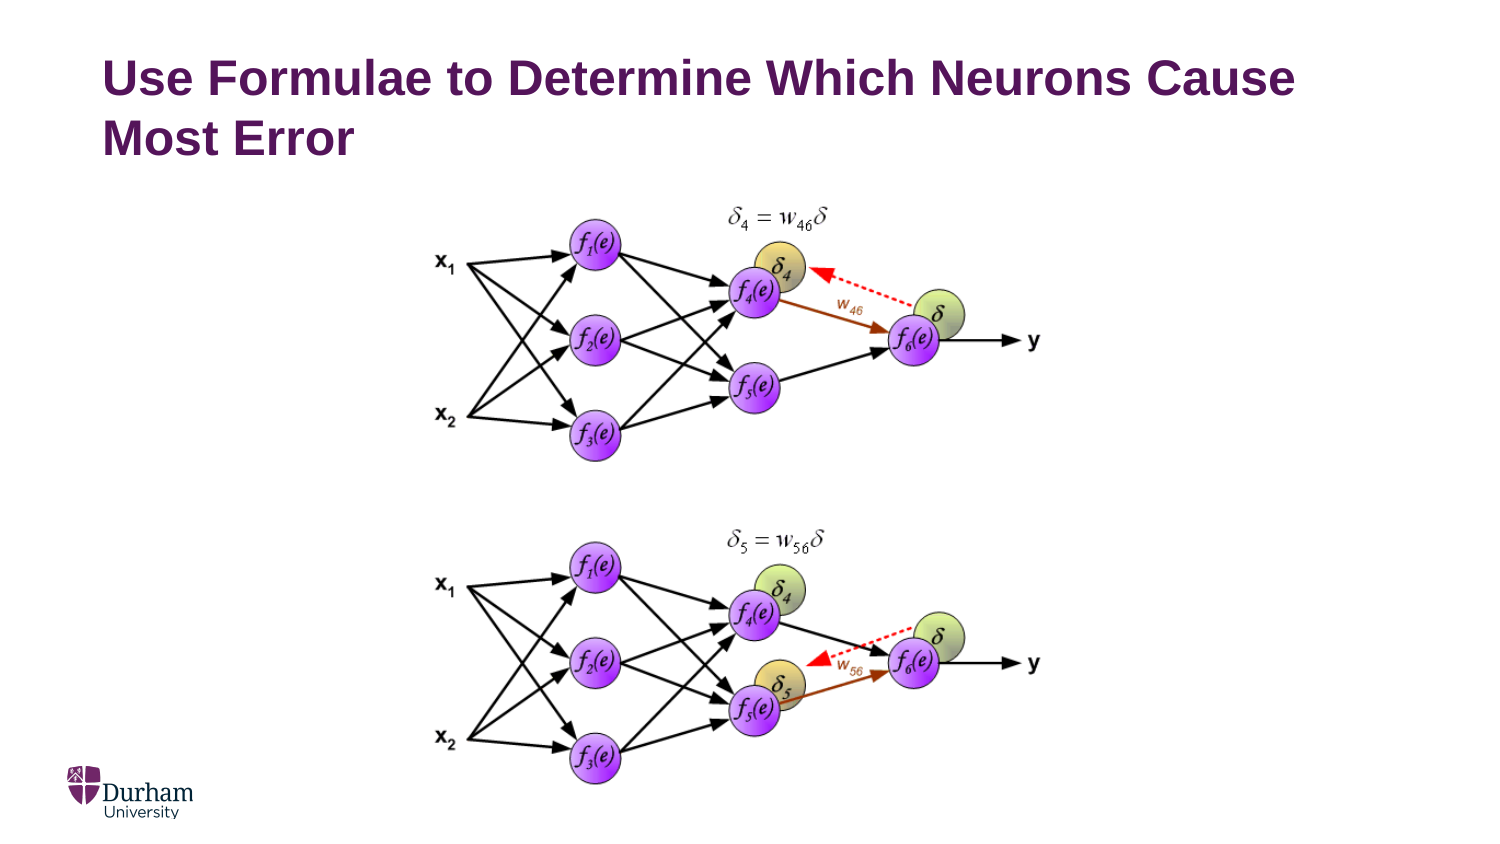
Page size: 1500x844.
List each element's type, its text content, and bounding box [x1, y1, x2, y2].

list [357, 185, 1094, 826]
title Use Formulae to Determine Which Neurons Cause Most Error [101, 45, 1399, 187]
